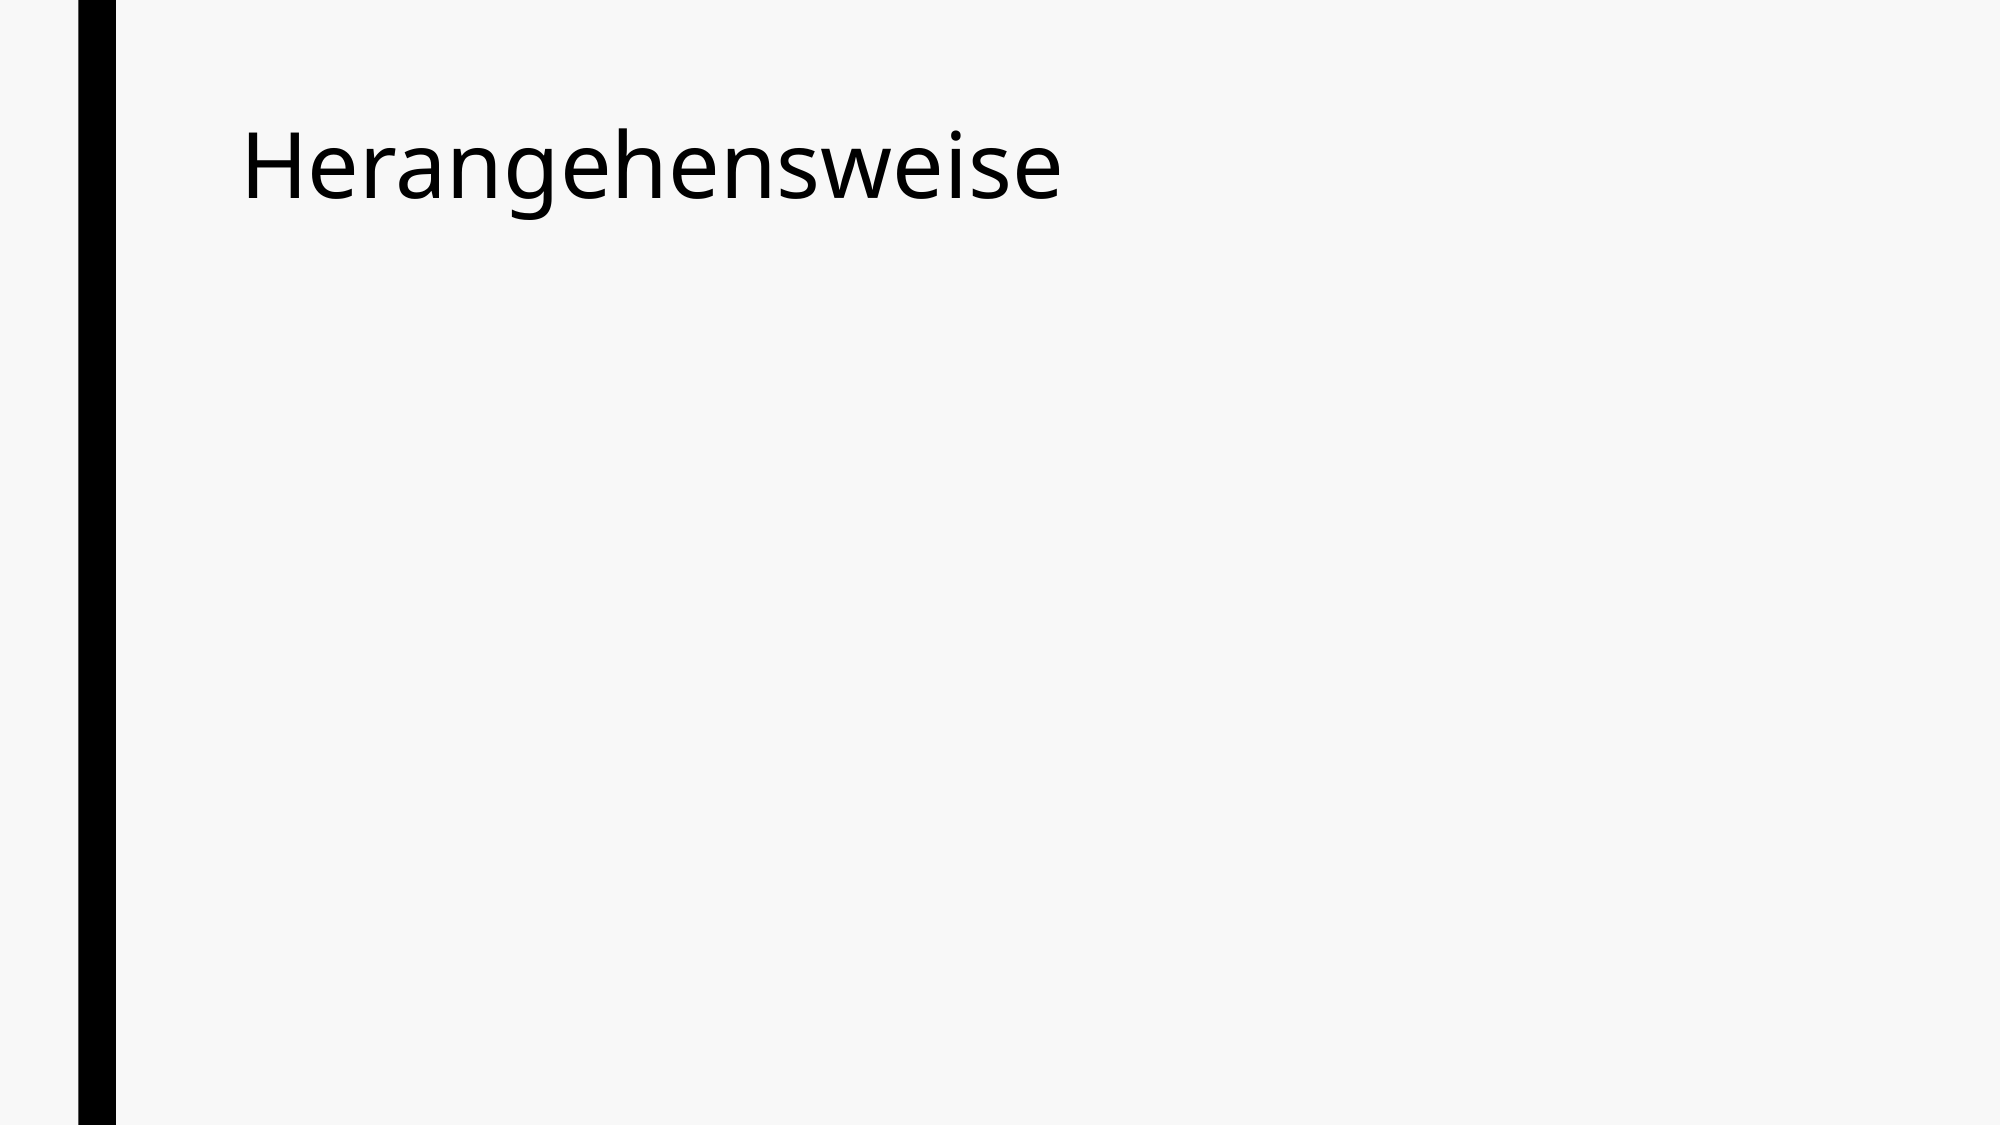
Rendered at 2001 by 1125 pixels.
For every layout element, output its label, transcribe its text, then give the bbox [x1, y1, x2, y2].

title Herangehensweise [225, 112, 1800, 357]
